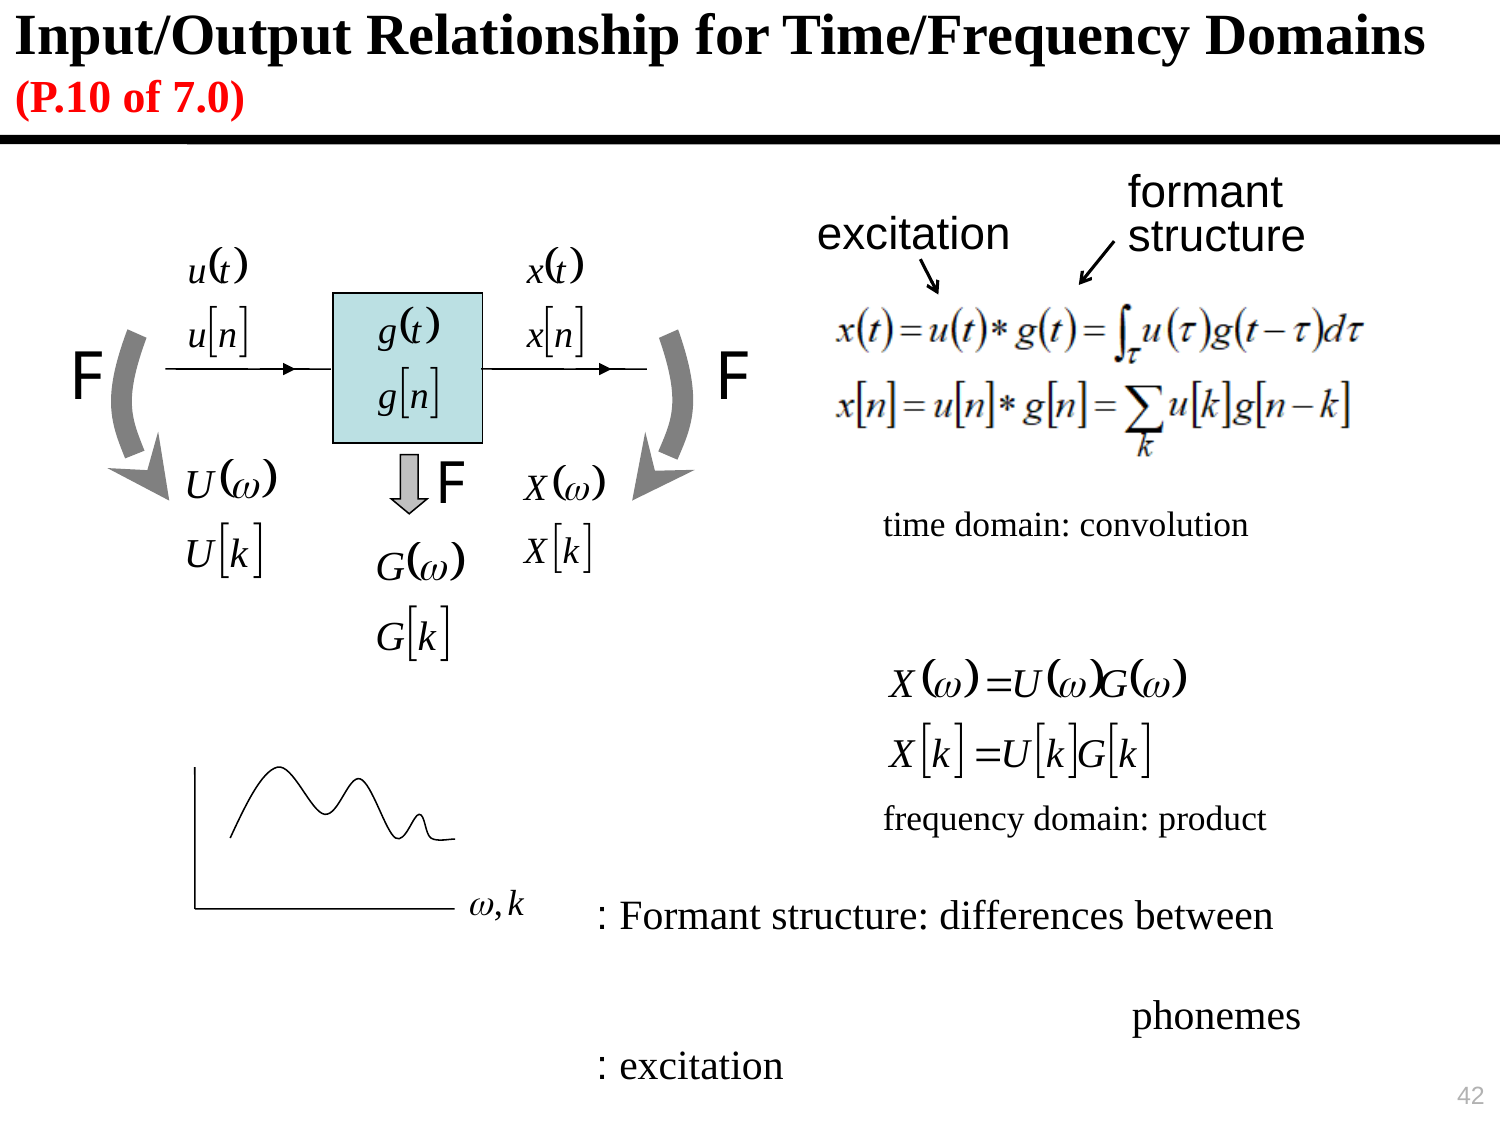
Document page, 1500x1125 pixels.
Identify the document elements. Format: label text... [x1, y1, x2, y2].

text_box [481, 362, 612, 376]
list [515, 465, 609, 578]
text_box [518, 247, 590, 362]
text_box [182, 247, 254, 362]
text_box [165, 362, 296, 376]
text_box [123, 333, 242, 501]
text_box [801, 195, 1034, 295]
text_box F [699, 325, 774, 421]
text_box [370, 541, 467, 666]
text_box time domain: convolution [868, 493, 1265, 551]
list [463, 881, 534, 931]
picture [833, 298, 1375, 466]
text_box [230, 767, 456, 841]
text_box [332, 292, 483, 443]
text_box [563, 333, 681, 501]
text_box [181, 459, 278, 583]
text_box F [420, 437, 481, 523]
text_box [391, 454, 420, 514]
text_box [370, 305, 444, 427]
text_box frequency domain: product [868, 787, 1282, 845]
text_box Input/Output Relationship for Time/Frequency Domains (P.10 of 7.0) [0, 0, 1500, 129]
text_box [1078, 164, 1374, 286]
text_box F [54, 325, 119, 421]
slide_number 42 [1162, 1065, 1500, 1125]
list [879, 659, 1191, 783]
